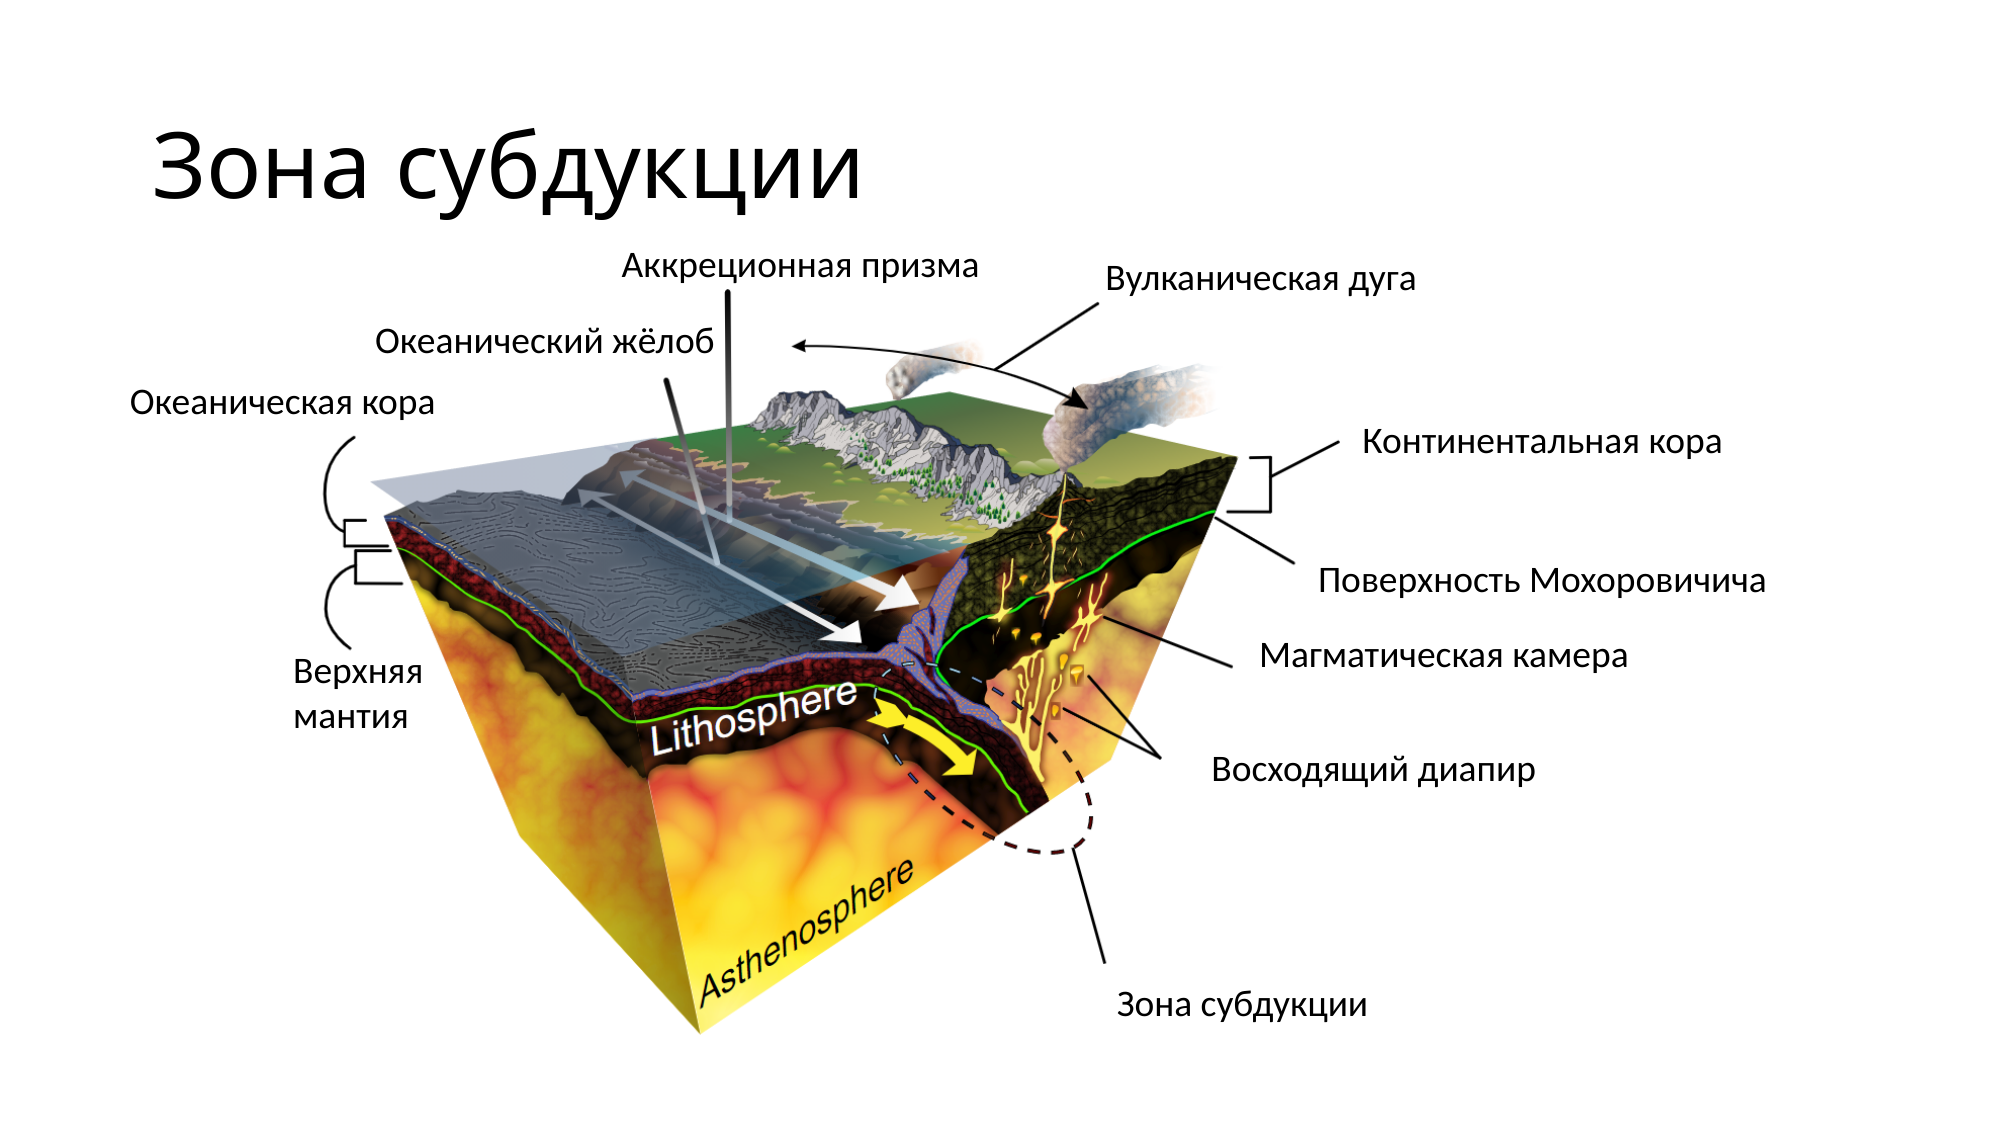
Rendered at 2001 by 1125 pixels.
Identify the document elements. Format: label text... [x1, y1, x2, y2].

picture [278, 277, 1347, 1051]
text_box Зона субдукции [1347, 971, 1384, 1032]
text_box Океаническая кора [115, 369, 278, 430]
text_box Континентальная кора [1347, 408, 1738, 469]
text_box Поверхность Мохоровичича [1347, 547, 1783, 608]
text_box Магматическая камера [1347, 622, 1645, 683]
title Зона субдукции [137, 59, 1863, 278]
text_box Восходящий диапир [1347, 736, 1552, 797]
text_box Вулканическая дуга [1090, 245, 1432, 305]
text_box Аккреционная призма [606, 233, 995, 277]
